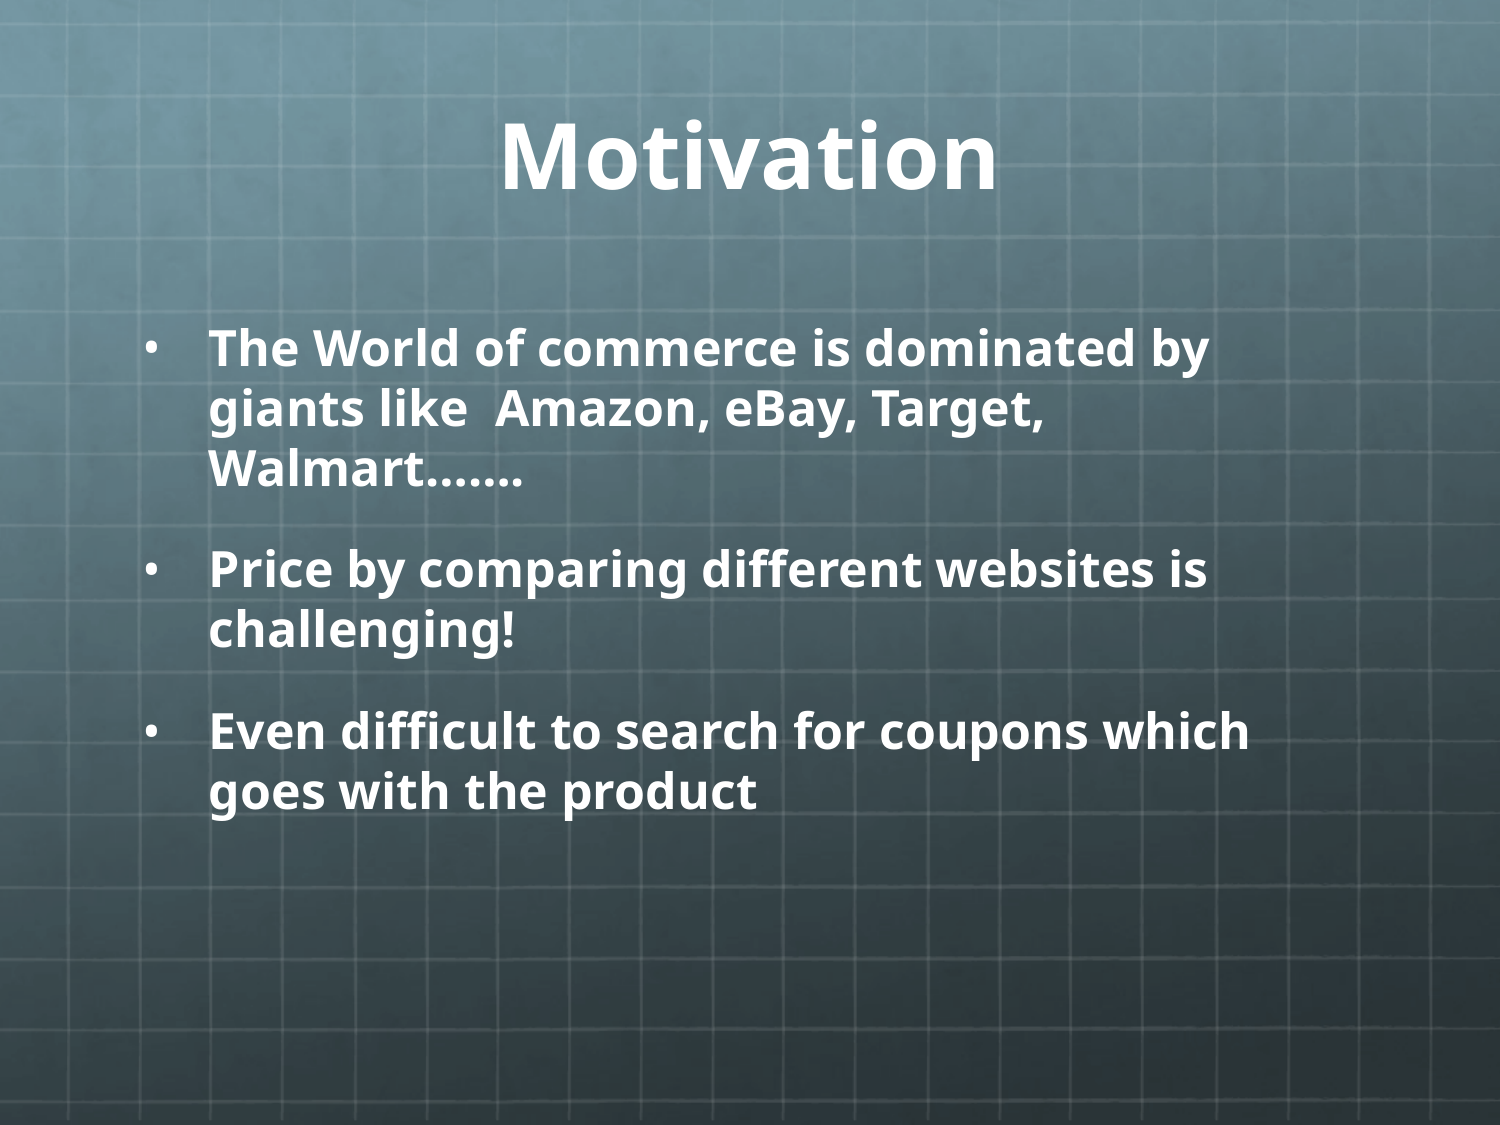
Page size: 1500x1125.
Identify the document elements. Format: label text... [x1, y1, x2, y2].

title Motivation [127, 17, 1372, 289]
list The World of commerce is dominated by giants like Amazon, eBay, Target, Walmart……. Price by comparing different websites is challenging! Even difficult to search for coupons which goes with the product [127, 308, 1372, 958]
picture [0, 0, 1500, 1125]
